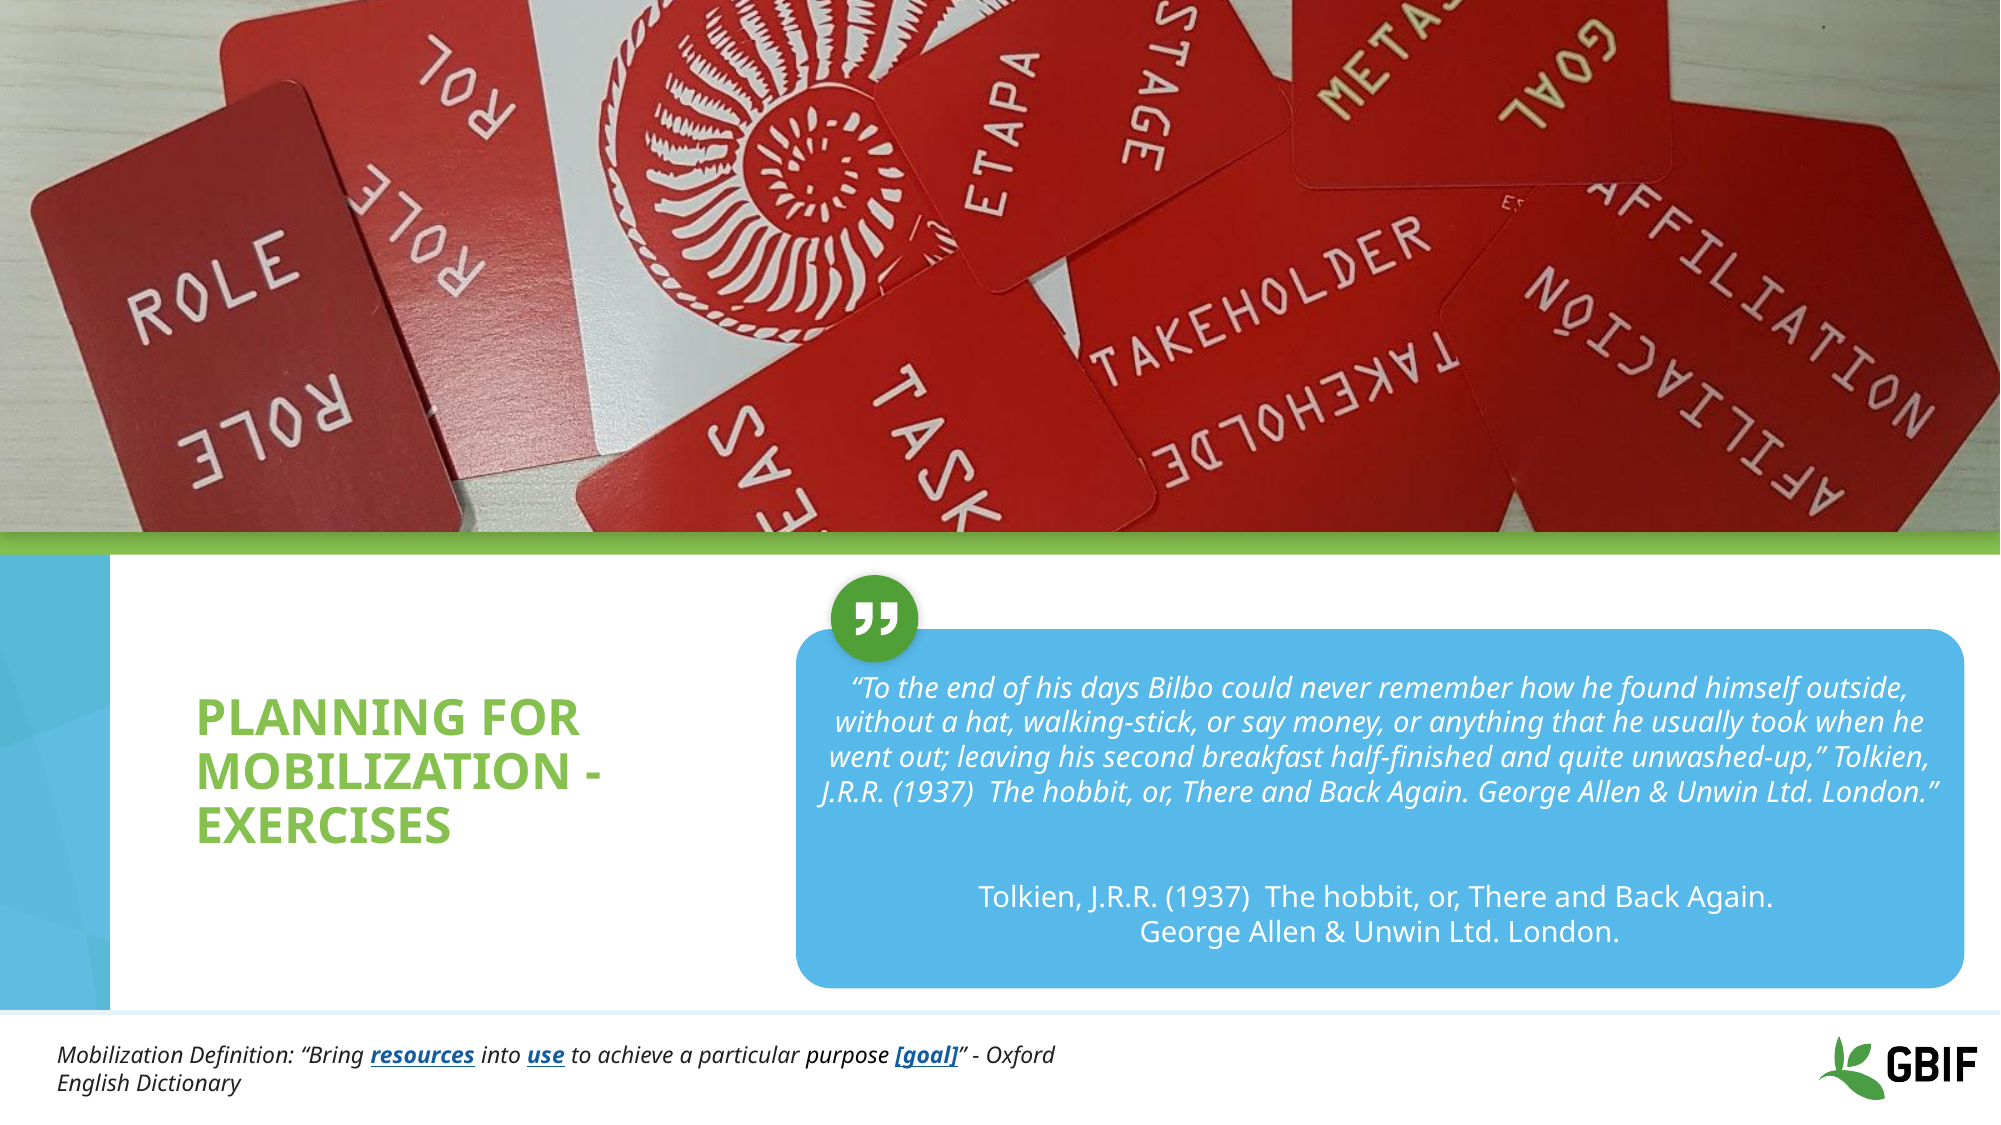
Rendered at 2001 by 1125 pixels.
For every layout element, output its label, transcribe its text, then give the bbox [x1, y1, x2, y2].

text_box “To the end of his days Bilbo could never remember how he found himself outside, without a hat, walking-stick, or say money, or anything that he usually took when he went out; leaving his second breakfast half-finished and quite unwashed-up,” Tolkien, J.R.R. (1937) The hobbit, or, There and Back Again. George Allen & Unwin Ltd. London.” Tolkien, J.R.R. (1937) The hobbit, or, There and Back Again. George Allen & Unwin Ltd. London. [796, 629, 1965, 989]
picture [0, 0, 2000, 533]
text_box [855, 602, 873, 636]
title PLANNING FOR MOBILIZATION - EXERCISES [183, 650, 728, 897]
text_box [880, 602, 898, 636]
text_box [832, 577, 917, 661]
footer Mobilization Definition: “Bring resources into use to achieve a particular purpose [goal]” - Oxford English Dictionary [41, 1038, 1098, 1099]
picture [1795, 1012, 2000, 1123]
